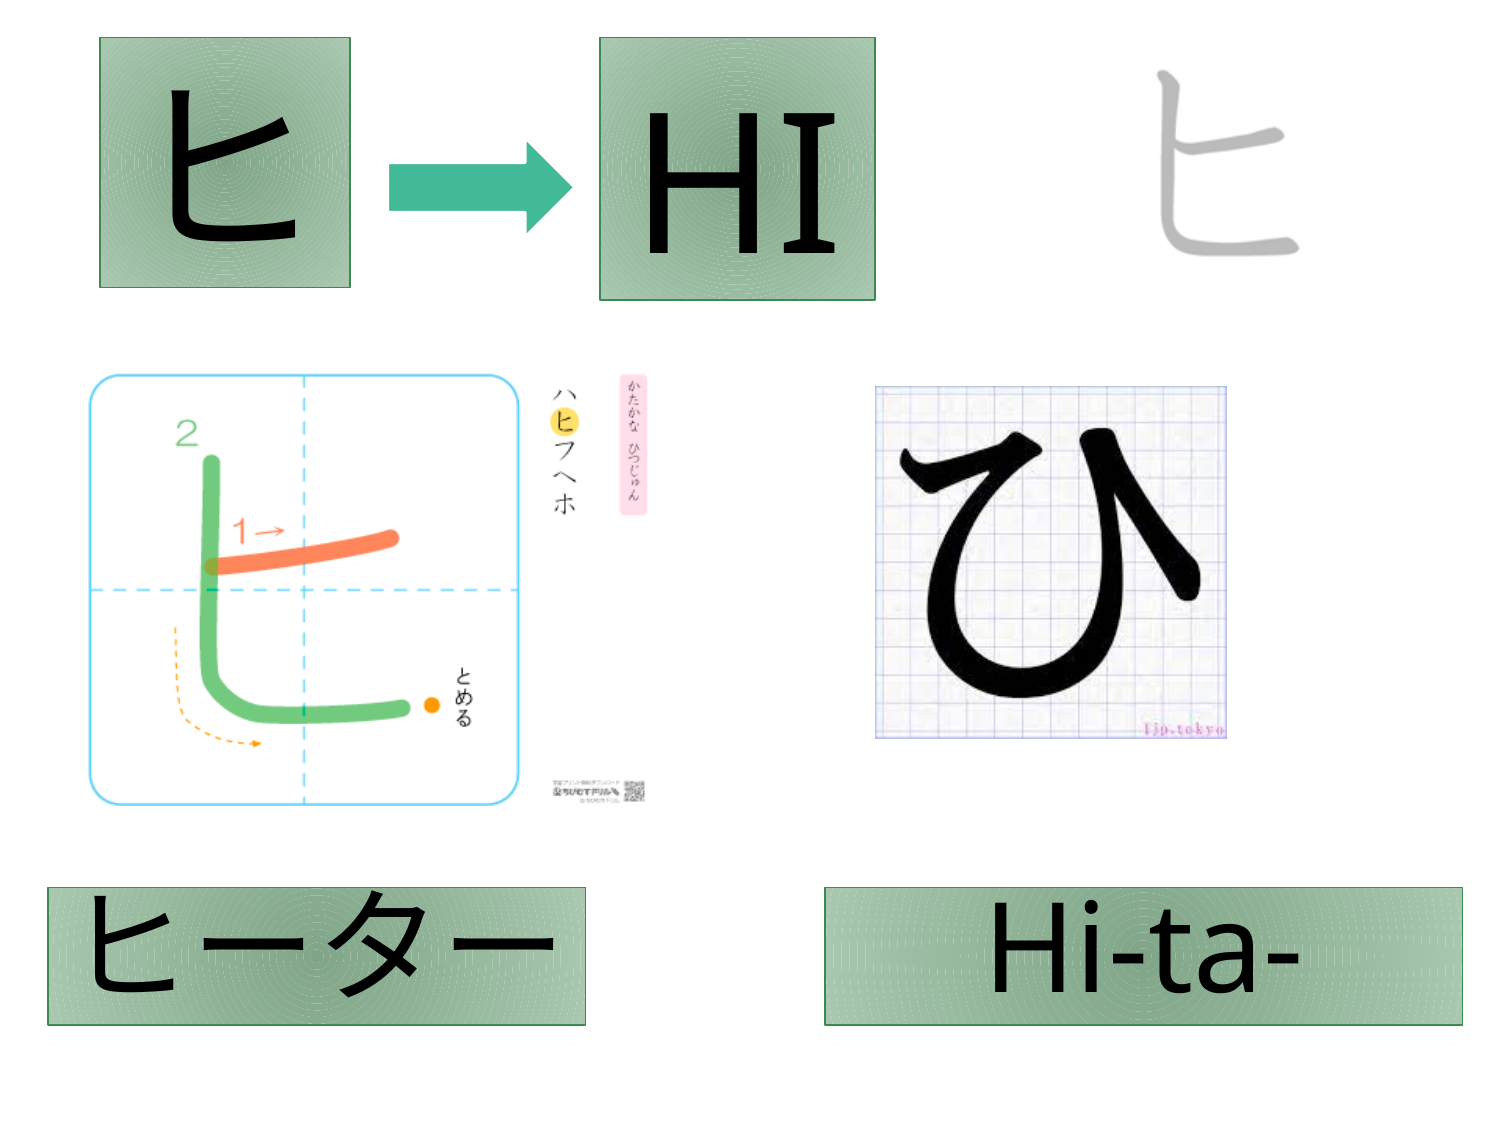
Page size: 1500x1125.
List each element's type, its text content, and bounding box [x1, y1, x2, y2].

picture [1085, 27, 1368, 310]
text_box Hi-ta- [824, 887, 1463, 1026]
picture [874, 386, 1227, 739]
text_box HI [599, 37, 876, 301]
text_box ヒ [99, 37, 351, 288]
text_box [385, 136, 577, 239]
picture [0, 350, 677, 830]
text_box ヒーター [47, 887, 586, 1026]
